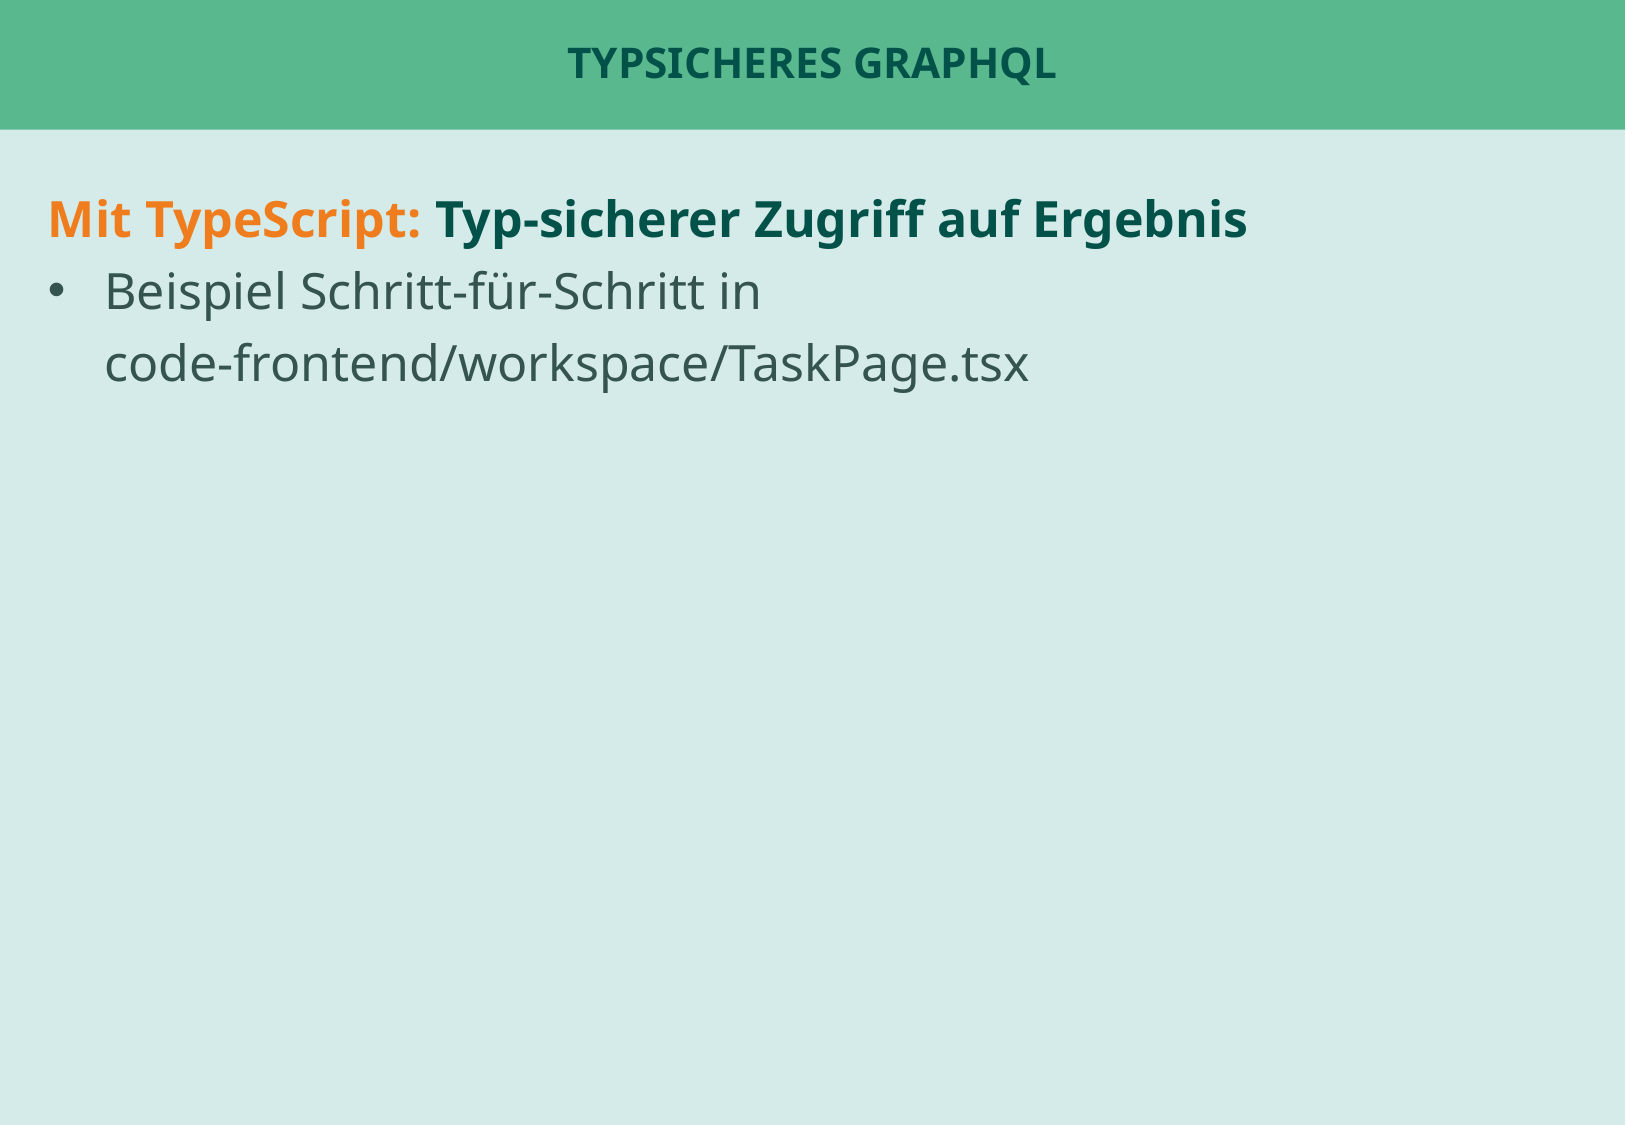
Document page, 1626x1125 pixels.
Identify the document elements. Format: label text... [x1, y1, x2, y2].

text_box Mit TypeScript: Typ-sicherer Zugriff auf Ergebnis Beispiel Schritt-für-Schritt in code-frontend/workspace/TaskPage.tsx [33, 168, 1592, 399]
title Typsicheres GraphQL [0, 0, 1625, 130]
